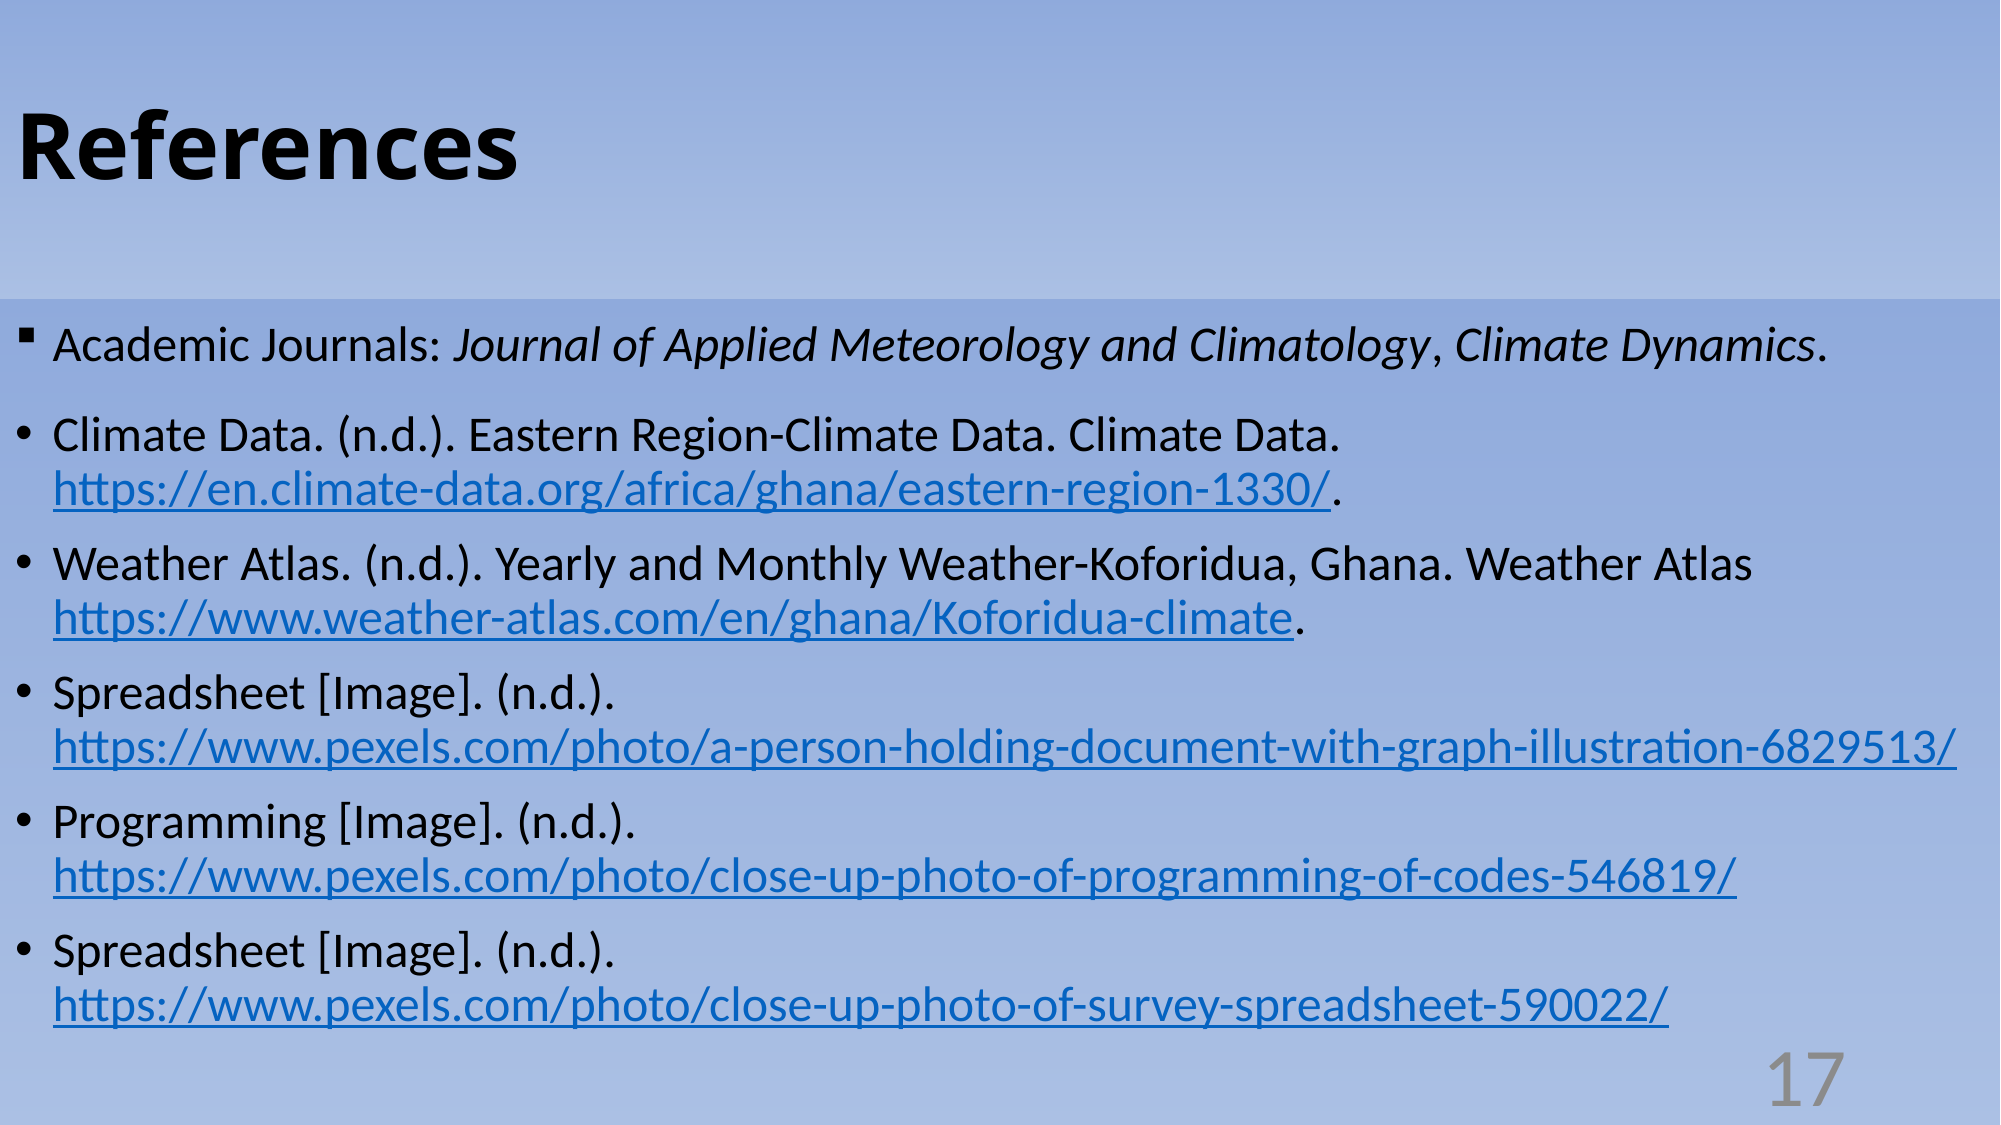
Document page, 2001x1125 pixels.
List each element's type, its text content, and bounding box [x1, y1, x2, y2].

slide_number 17 [1412, 1042, 1863, 1103]
list Academic Journals: Journal of Applied Meteorology and Climatology, Climate Dynamics. Climate Data. (n.d.). Eastern Region-Climate Data. Climate Data. https://en.climate-data.org/africa/ghana/eastern-region-1330/. Weather Atlas. (n.d.). Yearly and Monthly Weather-Koforidua, Ghana. Weather Atlas https://www.weather-atlas.com/en/ghana/Koforidua-climate. Spreadsheet [Image]. (n.d.). https://www.pexels.com/photo/a-person-holding-document-with-graph-illustration-6829513/ Programming [Image]. (n.d.). https://www.pexels.com/photo/close-up-photo-of-programming-of-codes-546819/ Spreadsheet [Image]. (n.d.). https://www.pexels.com/photo/close-up-photo-of-survey-spreadsheet-590022/ [0, 299, 2000, 1125]
title References [0, 0, 2000, 299]
